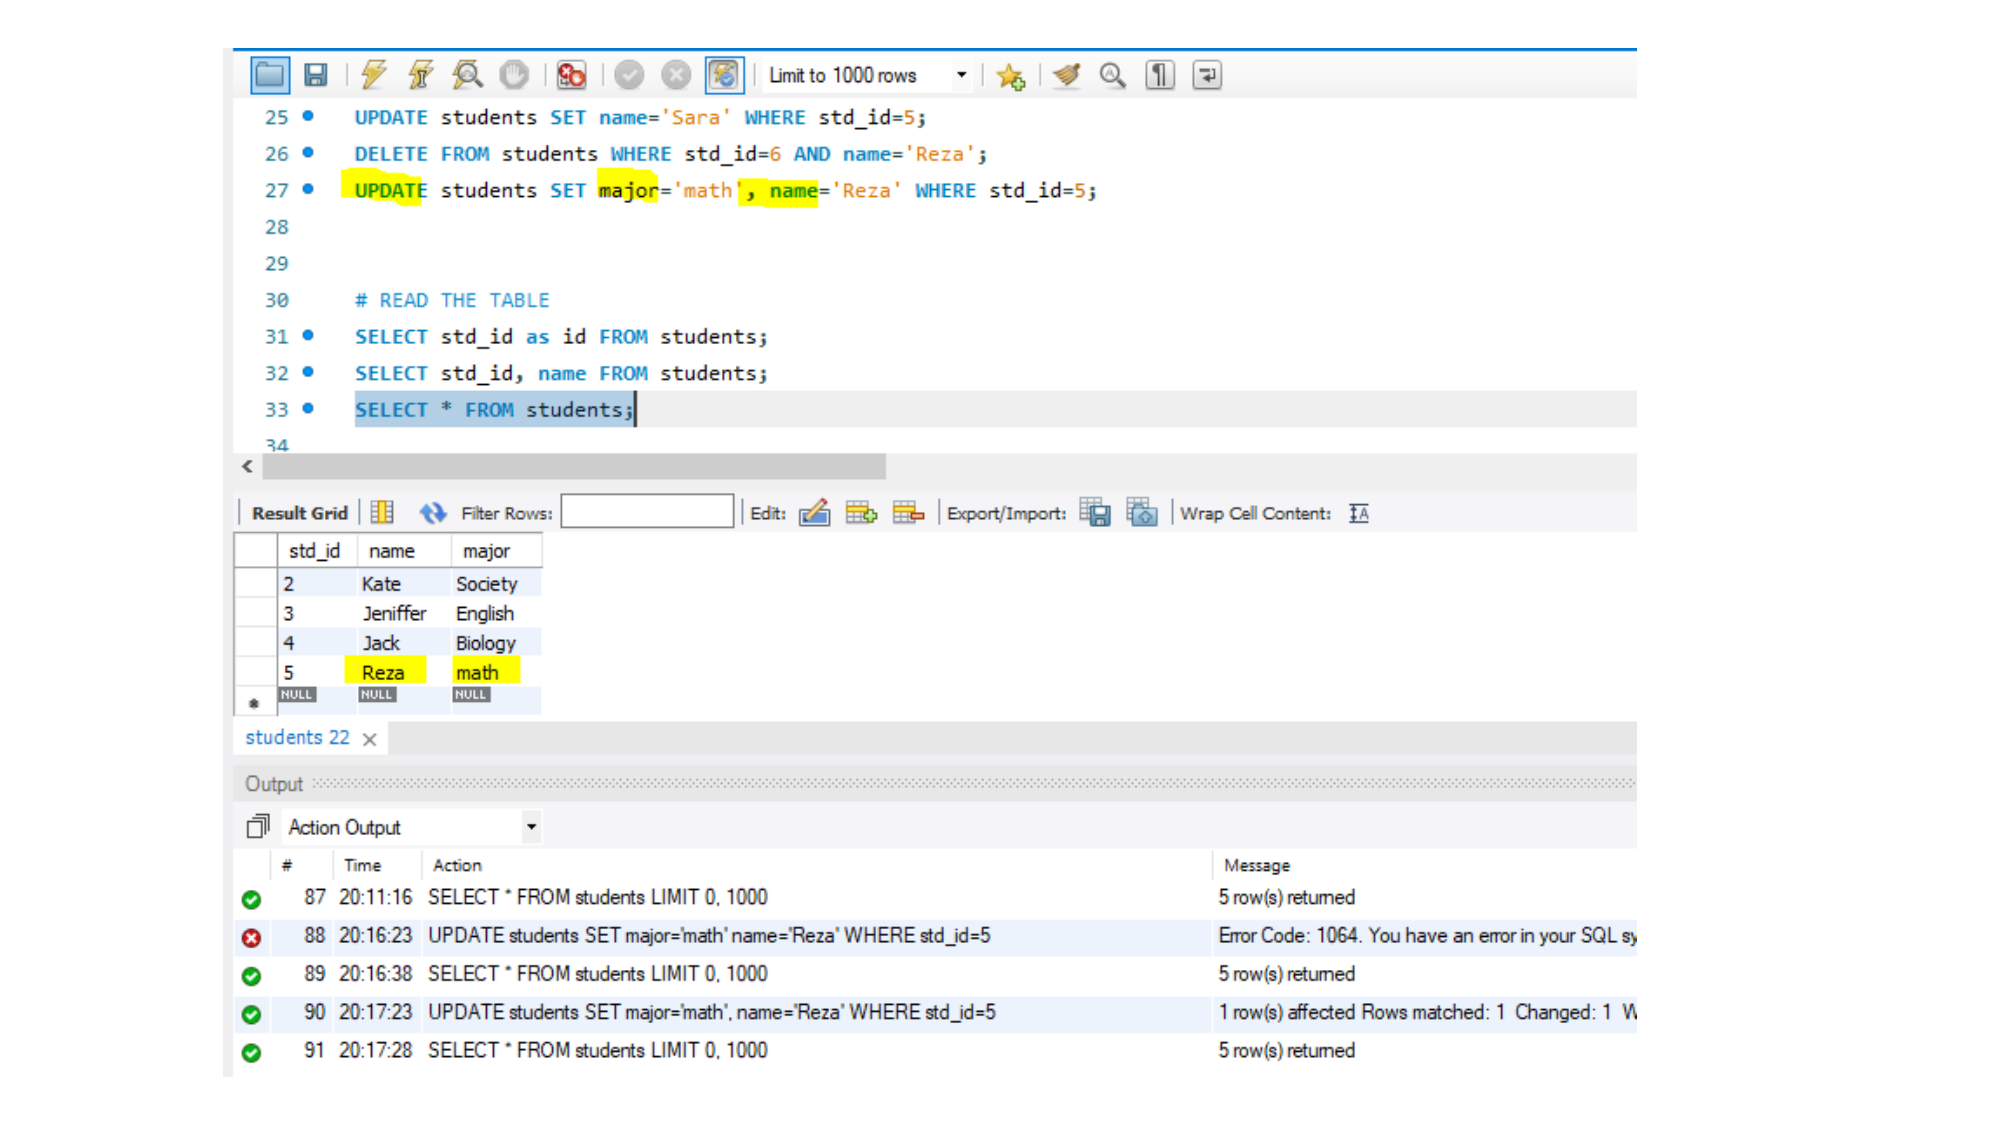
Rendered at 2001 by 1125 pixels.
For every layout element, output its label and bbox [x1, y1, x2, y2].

picture [223, 48, 1637, 1077]
